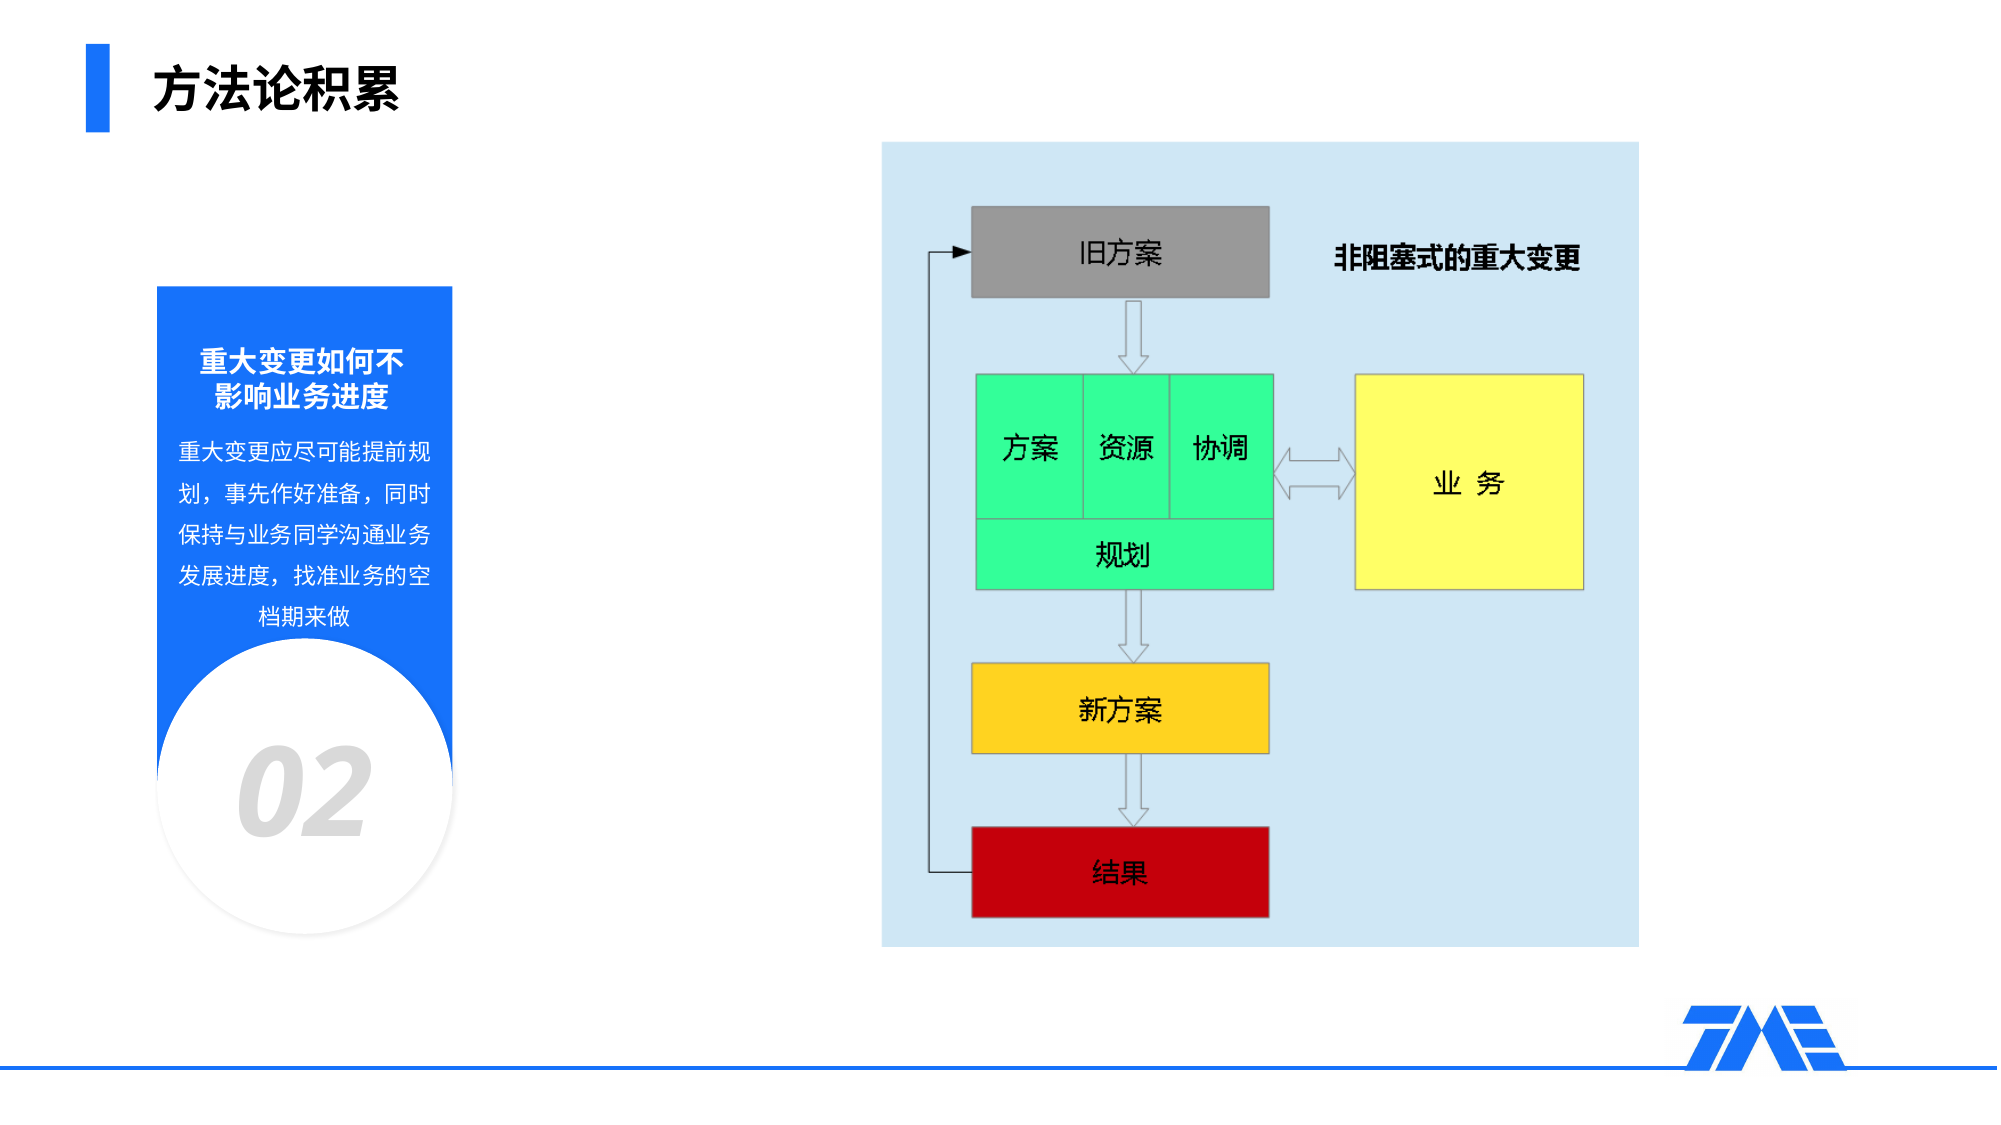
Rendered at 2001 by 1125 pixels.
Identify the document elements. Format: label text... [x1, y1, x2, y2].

title 方法论积累 [137, 38, 1858, 145]
text_box 02 [156, 637, 454, 935]
picture [1664, 998, 1858, 1077]
text_box 重大变更如何不影响业务进度 [184, 335, 420, 421]
text_box 重大变更应尽可能提前规划，事先作好准备，同时保持与业务同学沟通业务发展进度，找准业务的空档期来做 [175, 424, 434, 631]
text_box [156, 285, 453, 770]
picture [881, 141, 1639, 947]
